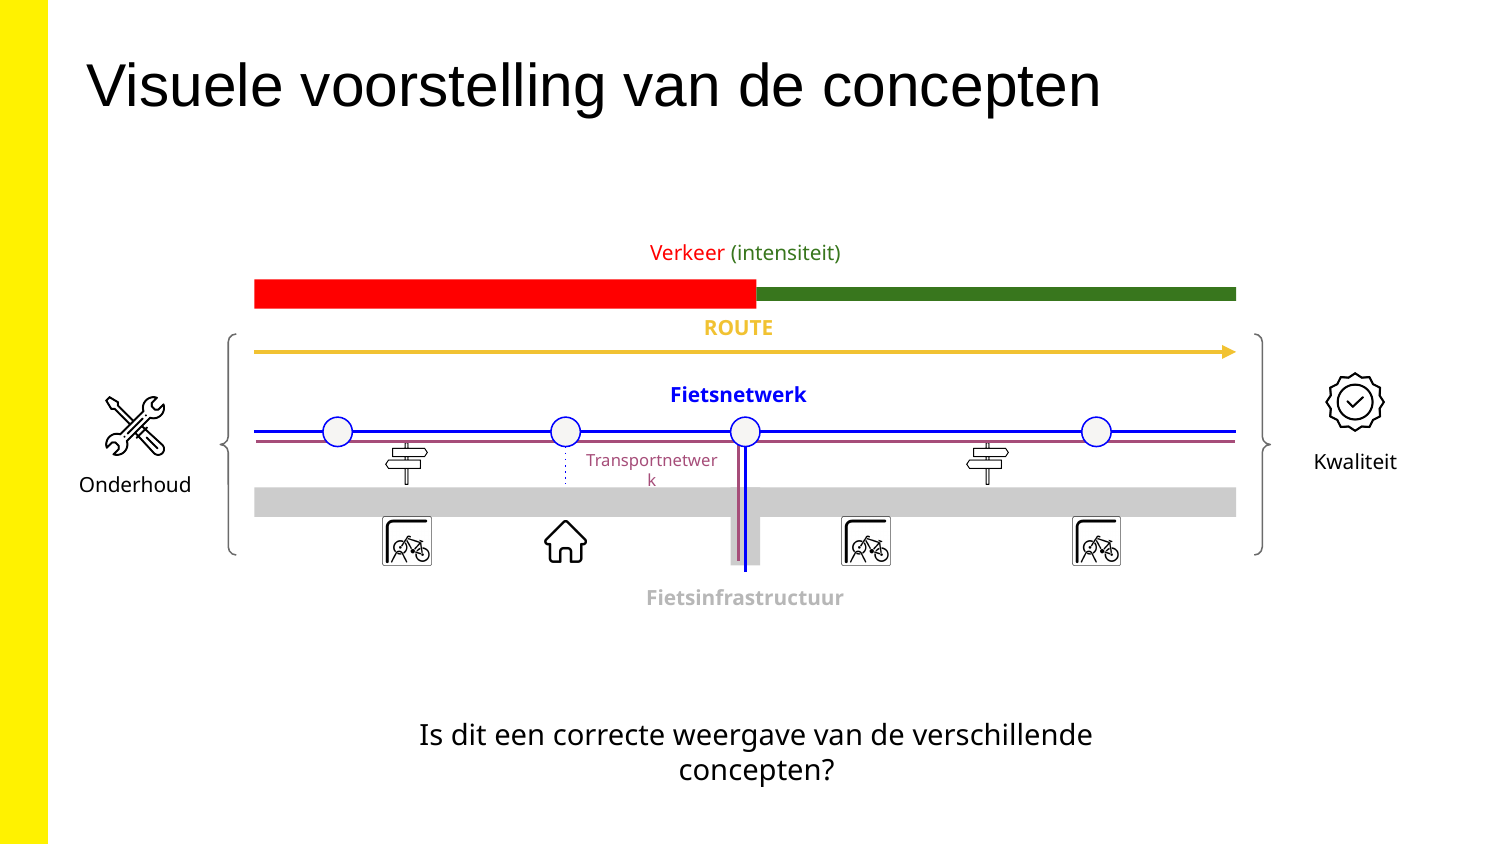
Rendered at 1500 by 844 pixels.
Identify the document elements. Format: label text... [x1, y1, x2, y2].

picture [1071, 516, 1122, 566]
text_box [761, 487, 1237, 517]
text_box [254, 487, 730, 517]
text_box Fietsinfrastructuur [624, 572, 867, 623]
text_box [220, 333, 237, 556]
text_box Kwaliteit [1270, 435, 1441, 486]
text_box [730, 417, 760, 430]
text_box [1254, 333, 1271, 556]
text_box Transportnetwerk [566, 449, 734, 505]
picture [966, 442, 1009, 485]
picture [1325, 372, 1386, 432]
text_box [323, 417, 353, 430]
text_box Is dit een correcte weergave van de verschillende concepten? [354, 701, 1159, 802]
text_box Visuele voorstelling van de concepten [71, 31, 1237, 134]
picture [385, 442, 429, 485]
text_box ROUTE [653, 301, 824, 351]
text_box [756, 287, 1237, 301]
text_box [749, 487, 761, 566]
picture [105, 395, 165, 456]
text_box [254, 279, 757, 309]
text_box Onderhoud [50, 459, 221, 510]
text_box [730, 505, 735, 566]
text_box Fietsnetwerk [653, 369, 824, 420]
picture [382, 516, 432, 566]
text_box [551, 417, 581, 430]
text_box Verkeer (intensiteit) [594, 226, 897, 277]
text_box [1081, 417, 1111, 430]
picture [544, 519, 587, 563]
picture [841, 516, 891, 566]
